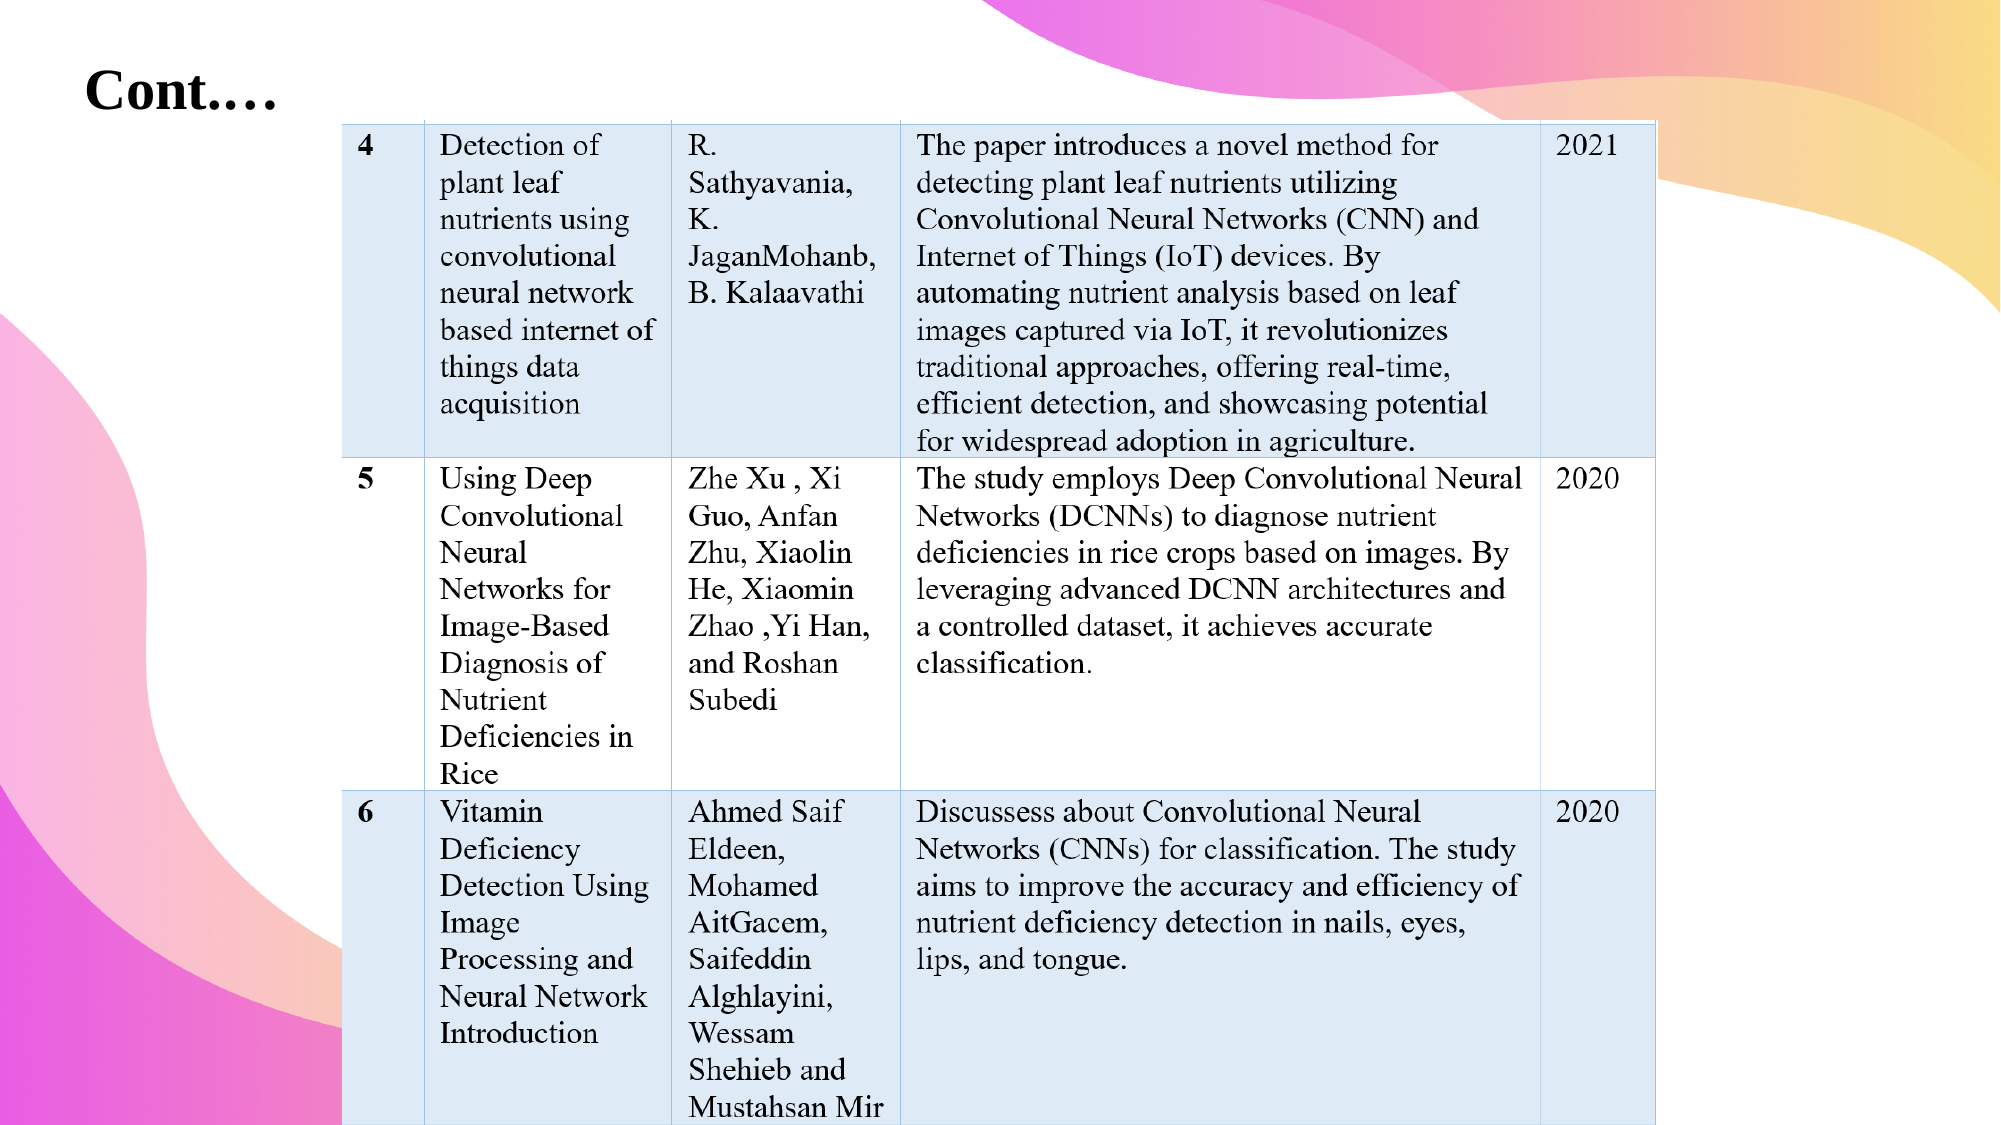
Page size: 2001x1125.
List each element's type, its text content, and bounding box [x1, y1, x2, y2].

picture [0, 0, 2001, 1125]
text_box Cont.… [0, 43, 540, 129]
